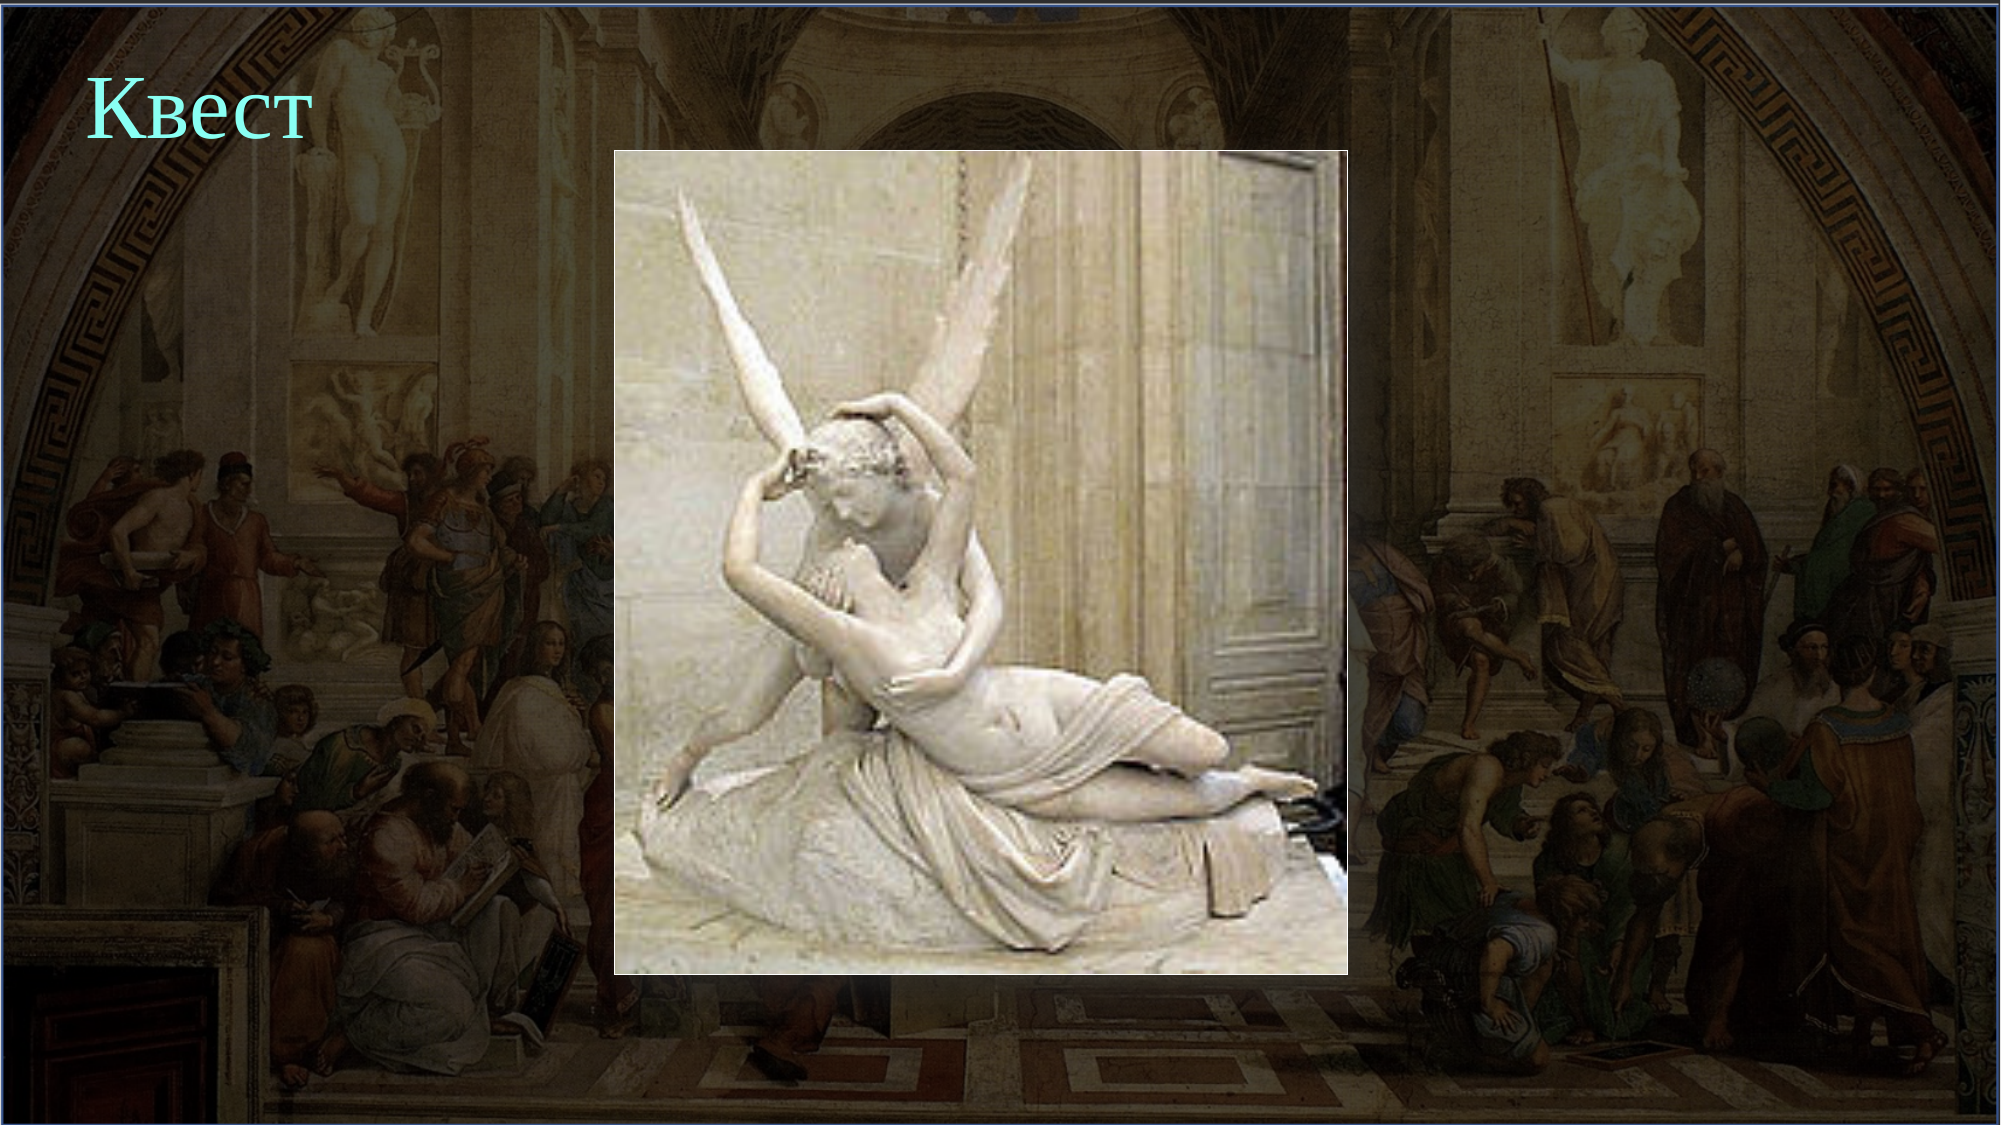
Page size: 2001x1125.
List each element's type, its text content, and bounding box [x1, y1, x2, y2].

picture [0, 0, 2001, 1125]
text_box Квест [70, 0, 1796, 218]
